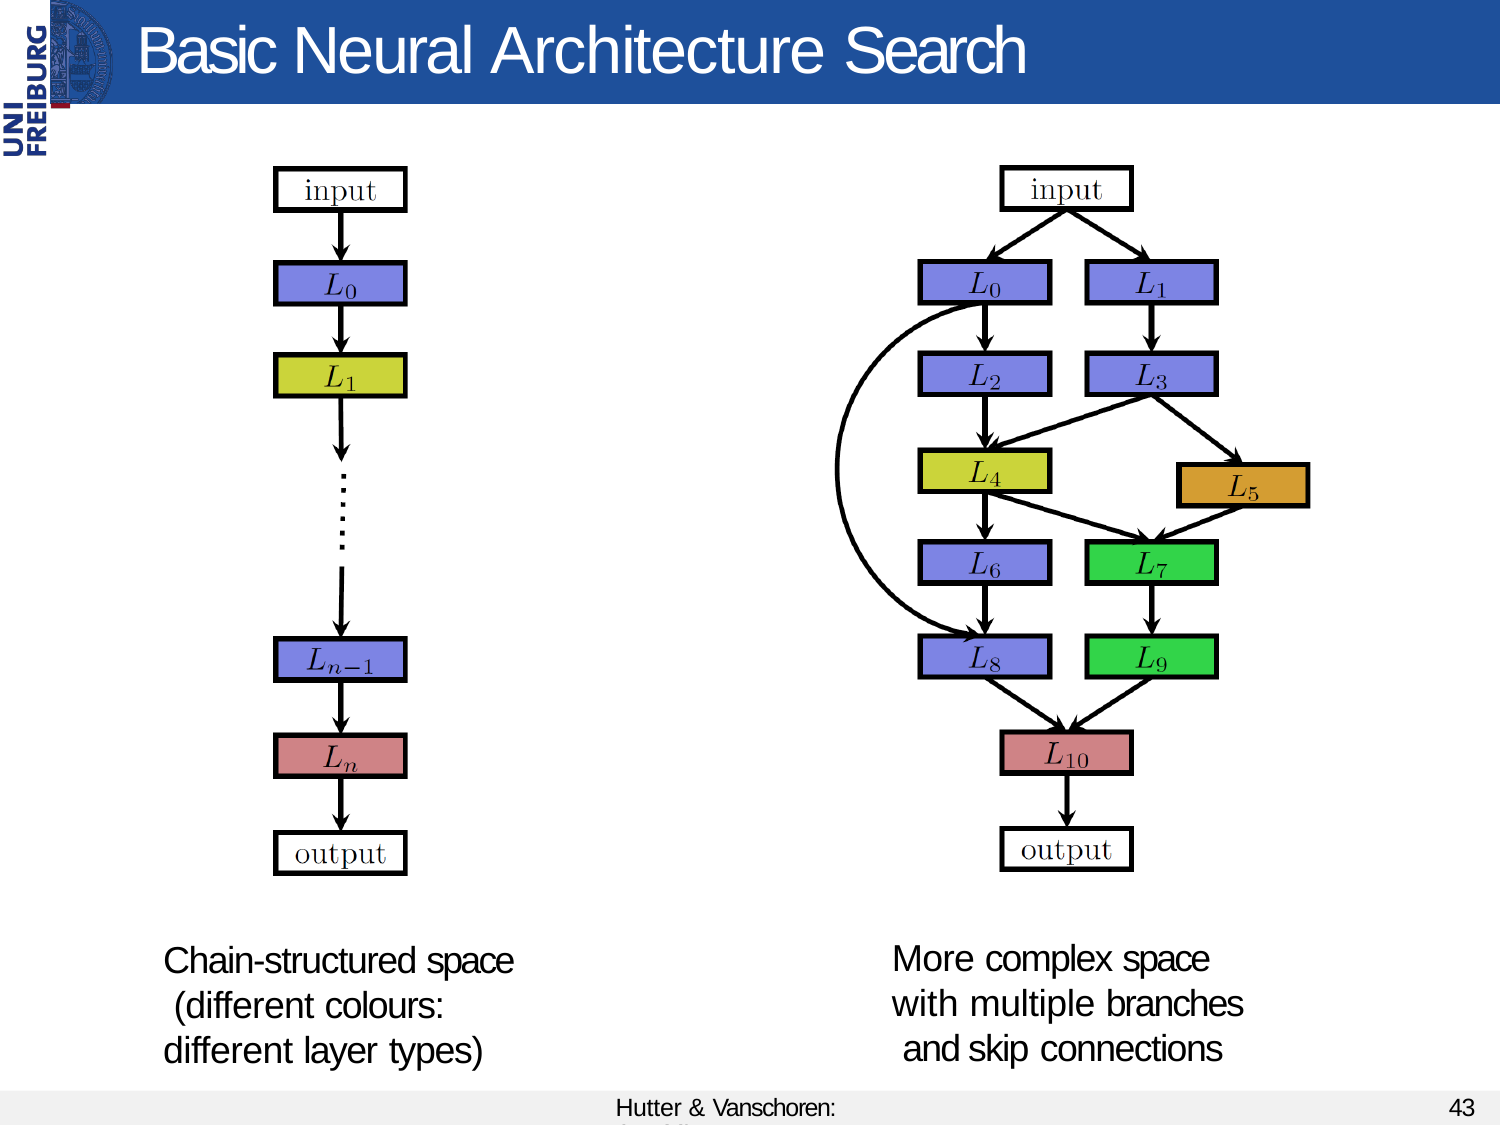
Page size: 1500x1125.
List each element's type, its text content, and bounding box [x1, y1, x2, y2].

title Basic Neural Architecture Search Spaces [133, 4, 1219, 195]
text_box [273, 166, 408, 876]
text_box More complex space with multiple branches and skip connections [889, 931, 1245, 1069]
text_box [0, 1090, 1500, 1125]
picture [0, 0, 113, 156]
text_box [120, 0, 1500, 103]
slide_number 43 [1444, 1095, 1479, 1125]
text_box [834, 165, 1311, 872]
text_box Chain-structured space (different colours: different layer types) [161, 934, 518, 1072]
footer Hutter & Vanschoren: AutoML [613, 1095, 925, 1125]
